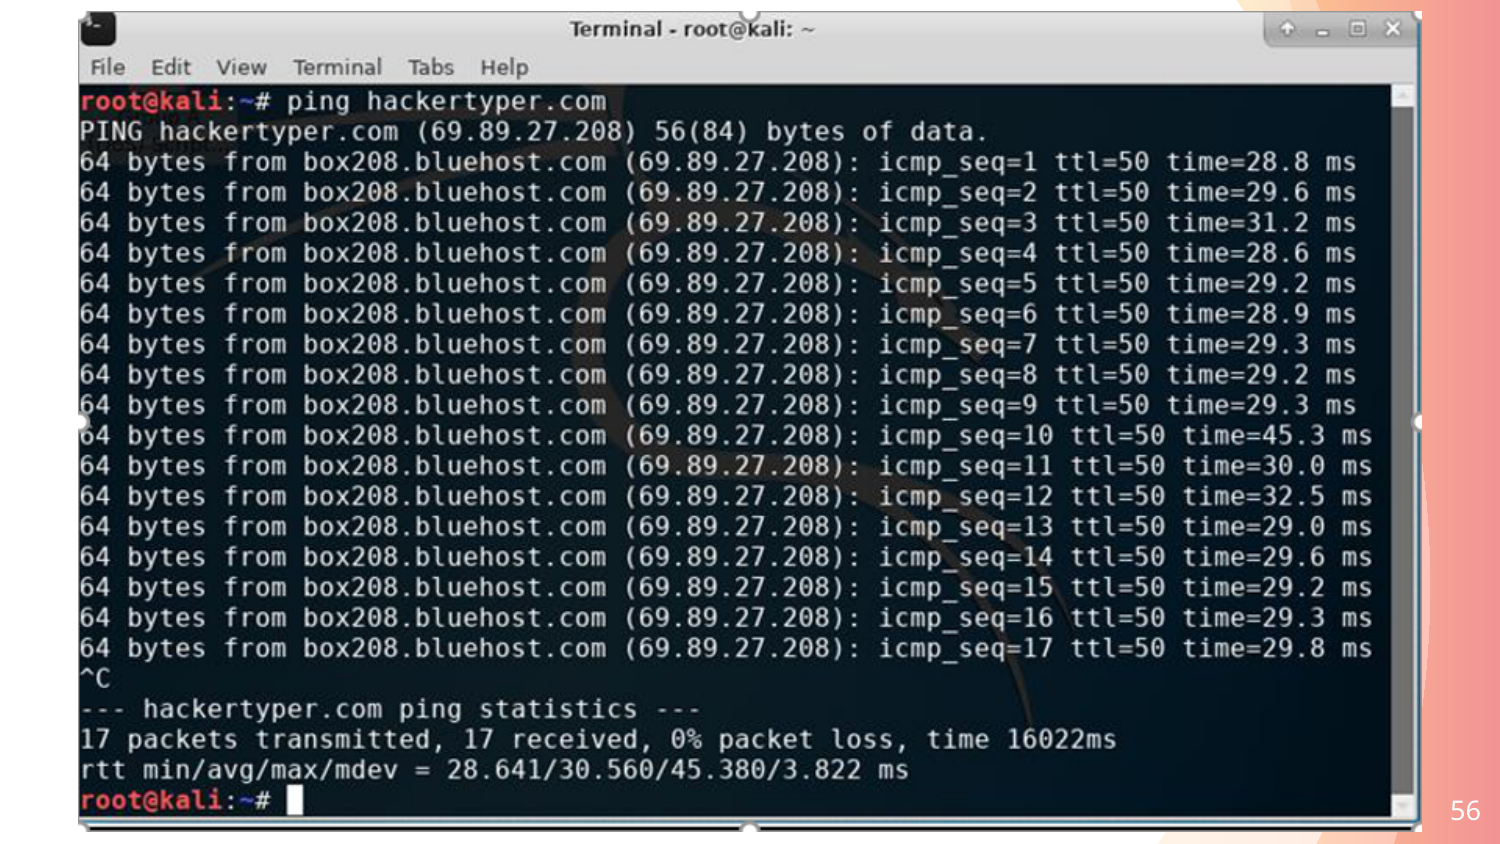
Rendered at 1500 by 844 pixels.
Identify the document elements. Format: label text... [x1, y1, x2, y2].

slide_number 56 [1391, 779, 1482, 844]
picture [77, 11, 1423, 833]
